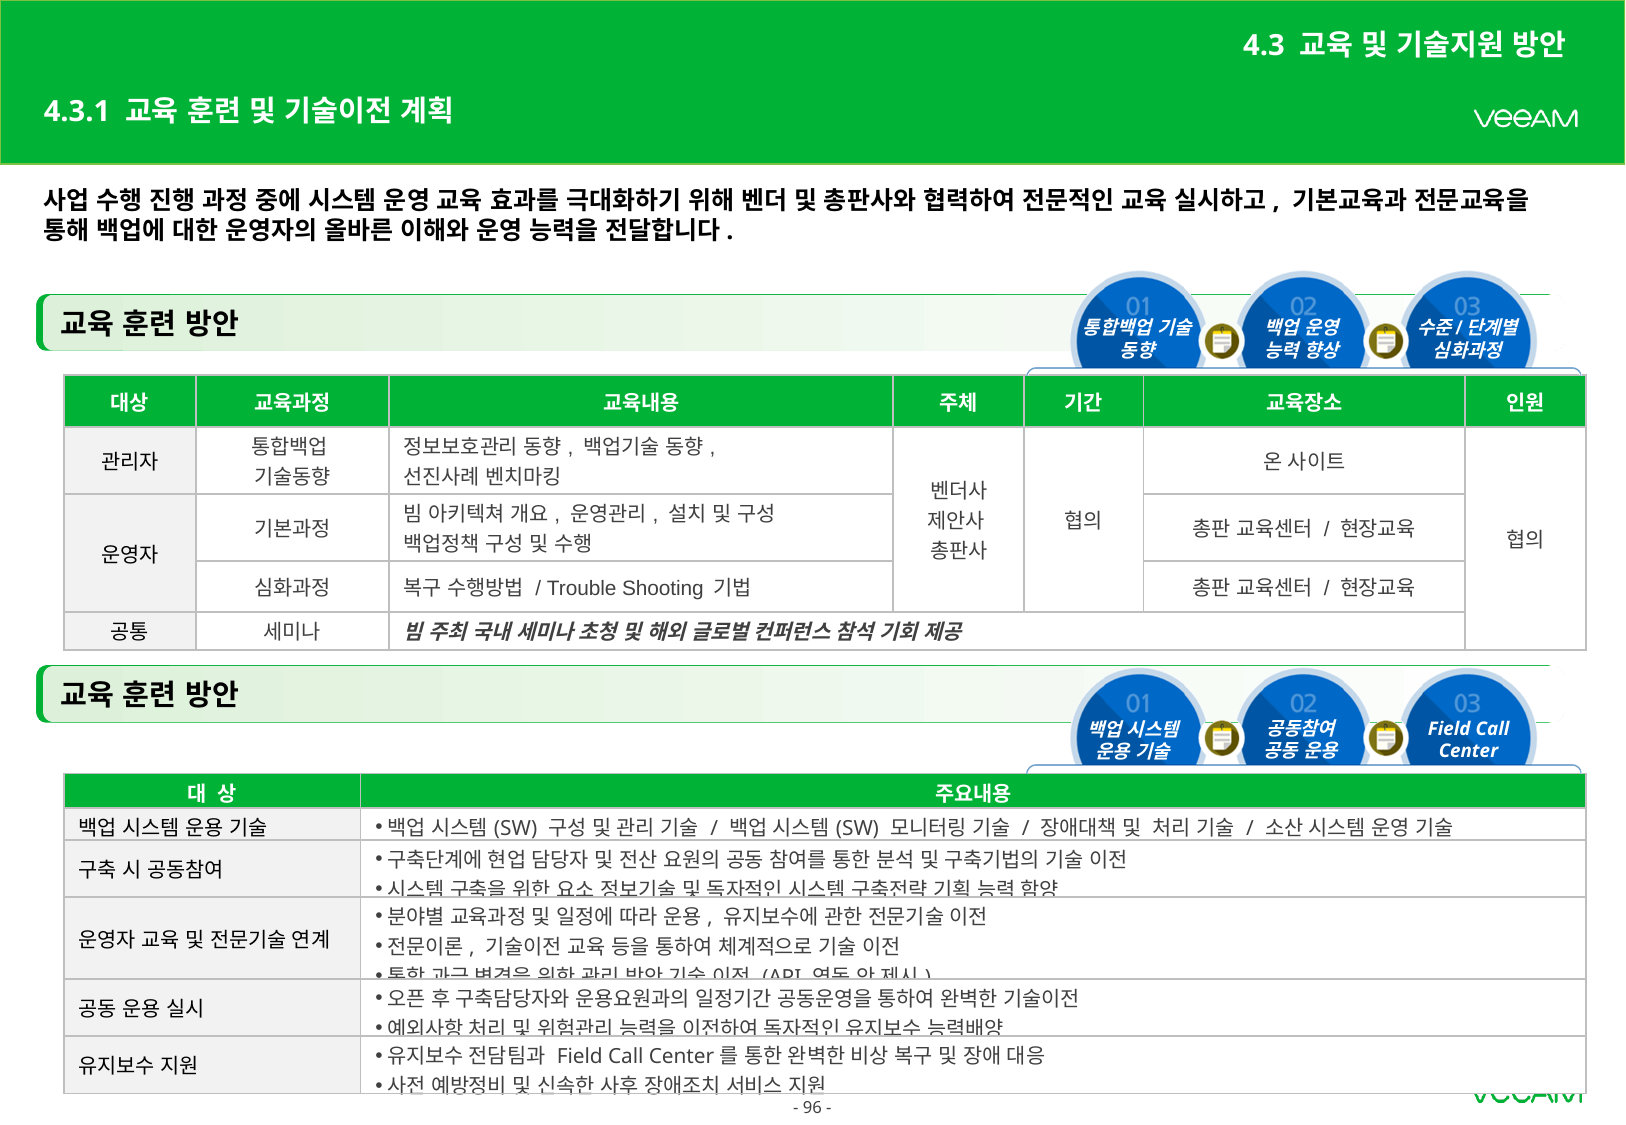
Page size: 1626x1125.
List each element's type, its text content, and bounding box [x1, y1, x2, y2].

table_cell 통합백업 기술동향 [197, 428, 388, 493]
table_cell 분야별 교육과정 및 일정에 따라 운용, 유지보수에 관한 전문기술 이전 전문이론, 기술이전 교육 등을 통하여 체계적으로 기술 이전 통합 과금 변경을 위한 관리 방안 기술 이전 (API 연동 안 제시) [361, 898, 1585, 978]
table_cell 빔 주최 국내 세미나 초청 및 해외 글로벌 컨퍼런스 참석 기회 제공 [390, 613, 1464, 649]
table_header 교육장소 [1144, 376, 1464, 426]
table_header 교육과정 [197, 376, 388, 426]
list 4.3 교육 및 기술지원 방안 [862, 16, 1582, 76]
picture [1465, 1094, 1586, 1110]
table_cell 오픈 후 구축담당자와 운용요원과의 일정기간 공동운영을 통하여 완벽한 기술이전 예외사항 처리 및 위험관리 능력을 이전하여 독자적인 유지보수 능력배양 [361, 980, 1585, 1035]
table_cell 정보보호관리 동향, 백업기술 동향, 선진사례 벤치마킹 [390, 428, 892, 493]
table_cell 심화과정 [197, 562, 388, 611]
table_header 기간 [1025, 376, 1143, 426]
table_cell 구축 시 공동참여 [65, 841, 360, 896]
table_cell 백업 시스템 운용 기술 [65, 809, 360, 839]
table_cell 유지보수 지원 [65, 1037, 360, 1093]
table_header 대상 [65, 376, 195, 426]
title 4.3.1 교육 훈련 및 기술이전 계획 [28, 88, 989, 136]
table_cell 유지보수 전담팀과 Field Call Center를 통한 완벽한 비상 복구 및 장애 대응 사전 예방정비 및 신속한 사후 장애조치 서비스 지원 [361, 1037, 1585, 1093]
table_header 인원 [1466, 376, 1585, 426]
text_box 교육 훈련 방안 [43, 294, 1024, 351]
table_cell 총판 교육센터 / 현장교육 [1144, 562, 1464, 611]
table_cell 운영자 교육 및 전문기술 연계 [65, 898, 360, 978]
table_header 주요내용 [361, 774, 1585, 807]
table_cell 공통 [65, 613, 195, 649]
table_cell 협의 [1466, 428, 1585, 649]
text_box 교육 훈련 방안 [43, 665, 1024, 723]
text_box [1024, 665, 1582, 774]
table_cell 구축단계에 현업 담당자 및 전산 요원의 공동 참여를 통한 분석 및 구축기법의 기술 이전 시스템 구축을 위한 요소 정보기술 및 독자적인 시스템 구축전략 기획 능력 함양 [361, 841, 1585, 896]
table_cell 기본과정 [197, 495, 388, 560]
table_cell 총판 교육센터 / 현장교육 [1144, 495, 1464, 560]
table_header 대 상 [65, 774, 360, 807]
table_cell 운영자 [65, 495, 195, 611]
picture [1465, 100, 1586, 136]
table_cell 공동 운용 실시 [65, 980, 360, 1035]
table_cell 벤더사 제안사 총판사 [894, 428, 1023, 611]
list 사업 수행 진행 과정 중에 시스템 운영 교육 효과를 극대화하기 위해 벤더 및 총판사와 협력하여 전문적인 교육 실시하고, 기본교육과 전문교육을 통해 백업에 대한 운영자의 올바른 이해와 운영 능력을 전달합니다. [28, 177, 1582, 355]
table_cell 복구 수행방법 / Trouble Shooting 기법 [390, 562, 892, 611]
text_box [1024, 269, 1582, 376]
table_header 주체 [894, 376, 1023, 426]
table_header 교육내용 [390, 376, 892, 426]
table_cell 관리자 [65, 428, 195, 493]
table_cell 백업 시스템(SW) 구성 및 관리 기술 / 백업 시스템(SW) 모니터링 기술 / 장애대책 및 처리 기술 / 소산 시스템 운영 기술 [361, 809, 1585, 839]
table_cell 세미나 [197, 613, 388, 649]
table_cell 협의 [1025, 428, 1143, 611]
table_cell 빔 아키텍쳐 개요, 운영관리, 설치 및 구성 백업정책 구성 및 수행 [390, 495, 892, 560]
table_cell 온 사이트 [1144, 428, 1464, 493]
